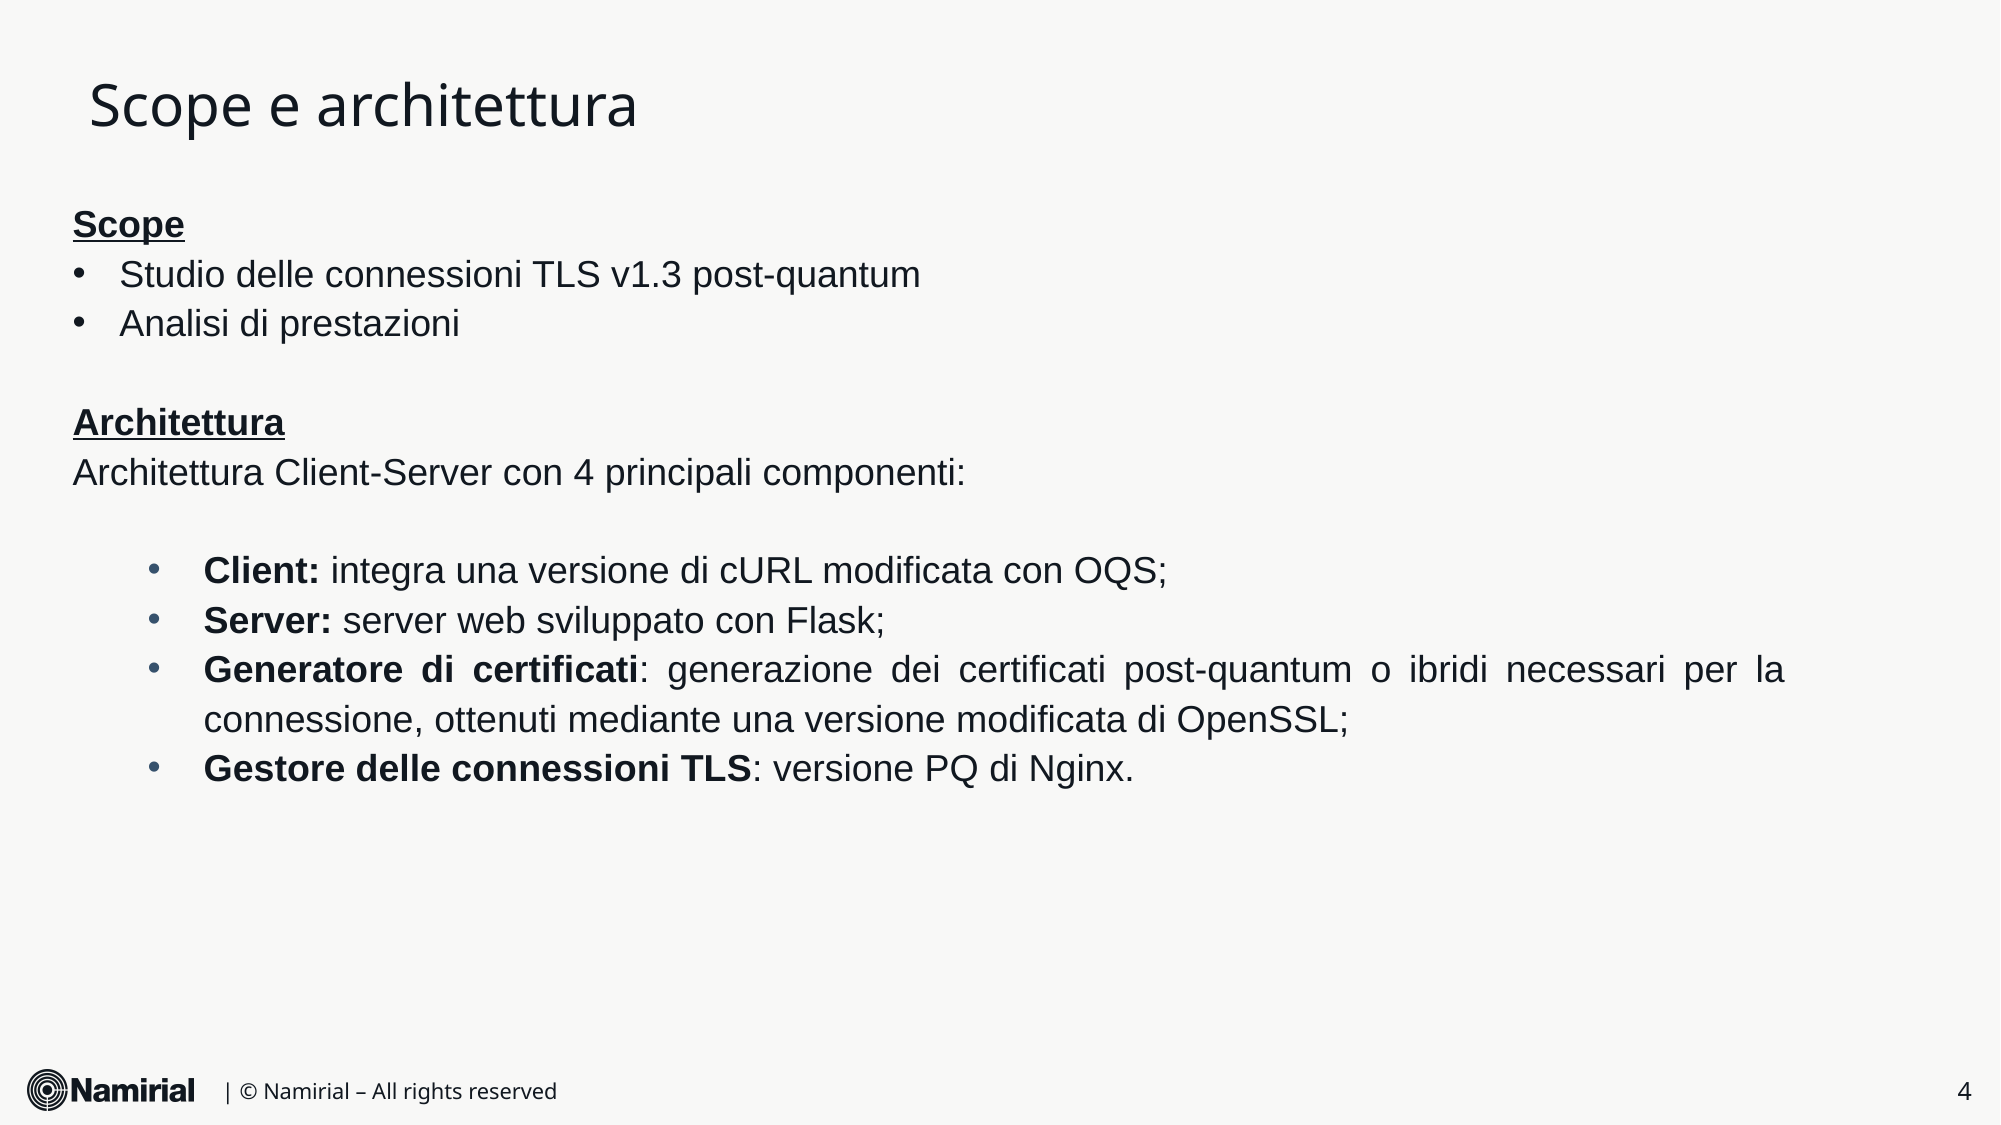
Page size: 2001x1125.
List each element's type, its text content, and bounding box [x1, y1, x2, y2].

picture [27, 1069, 194, 1111]
list Scope Studio delle connessioni TLS v1.3 post-quantum Analisi di prestazioni Architettura Architettura Client-Server con 4 principali componenti: Client: integra una versione di cURL modificata con OQS; Server: server web sviluppato con Flask; Generatore di certificati: generazione dei certificati post-quantum o ibridi necessari per la connessione, ottenuti mediante una versione modificata di OpenSSL; Gestore delle connessioni TLS: versione PQ di Nginx. [57, 188, 1800, 920]
title Scope e architettura [74, 67, 1908, 140]
